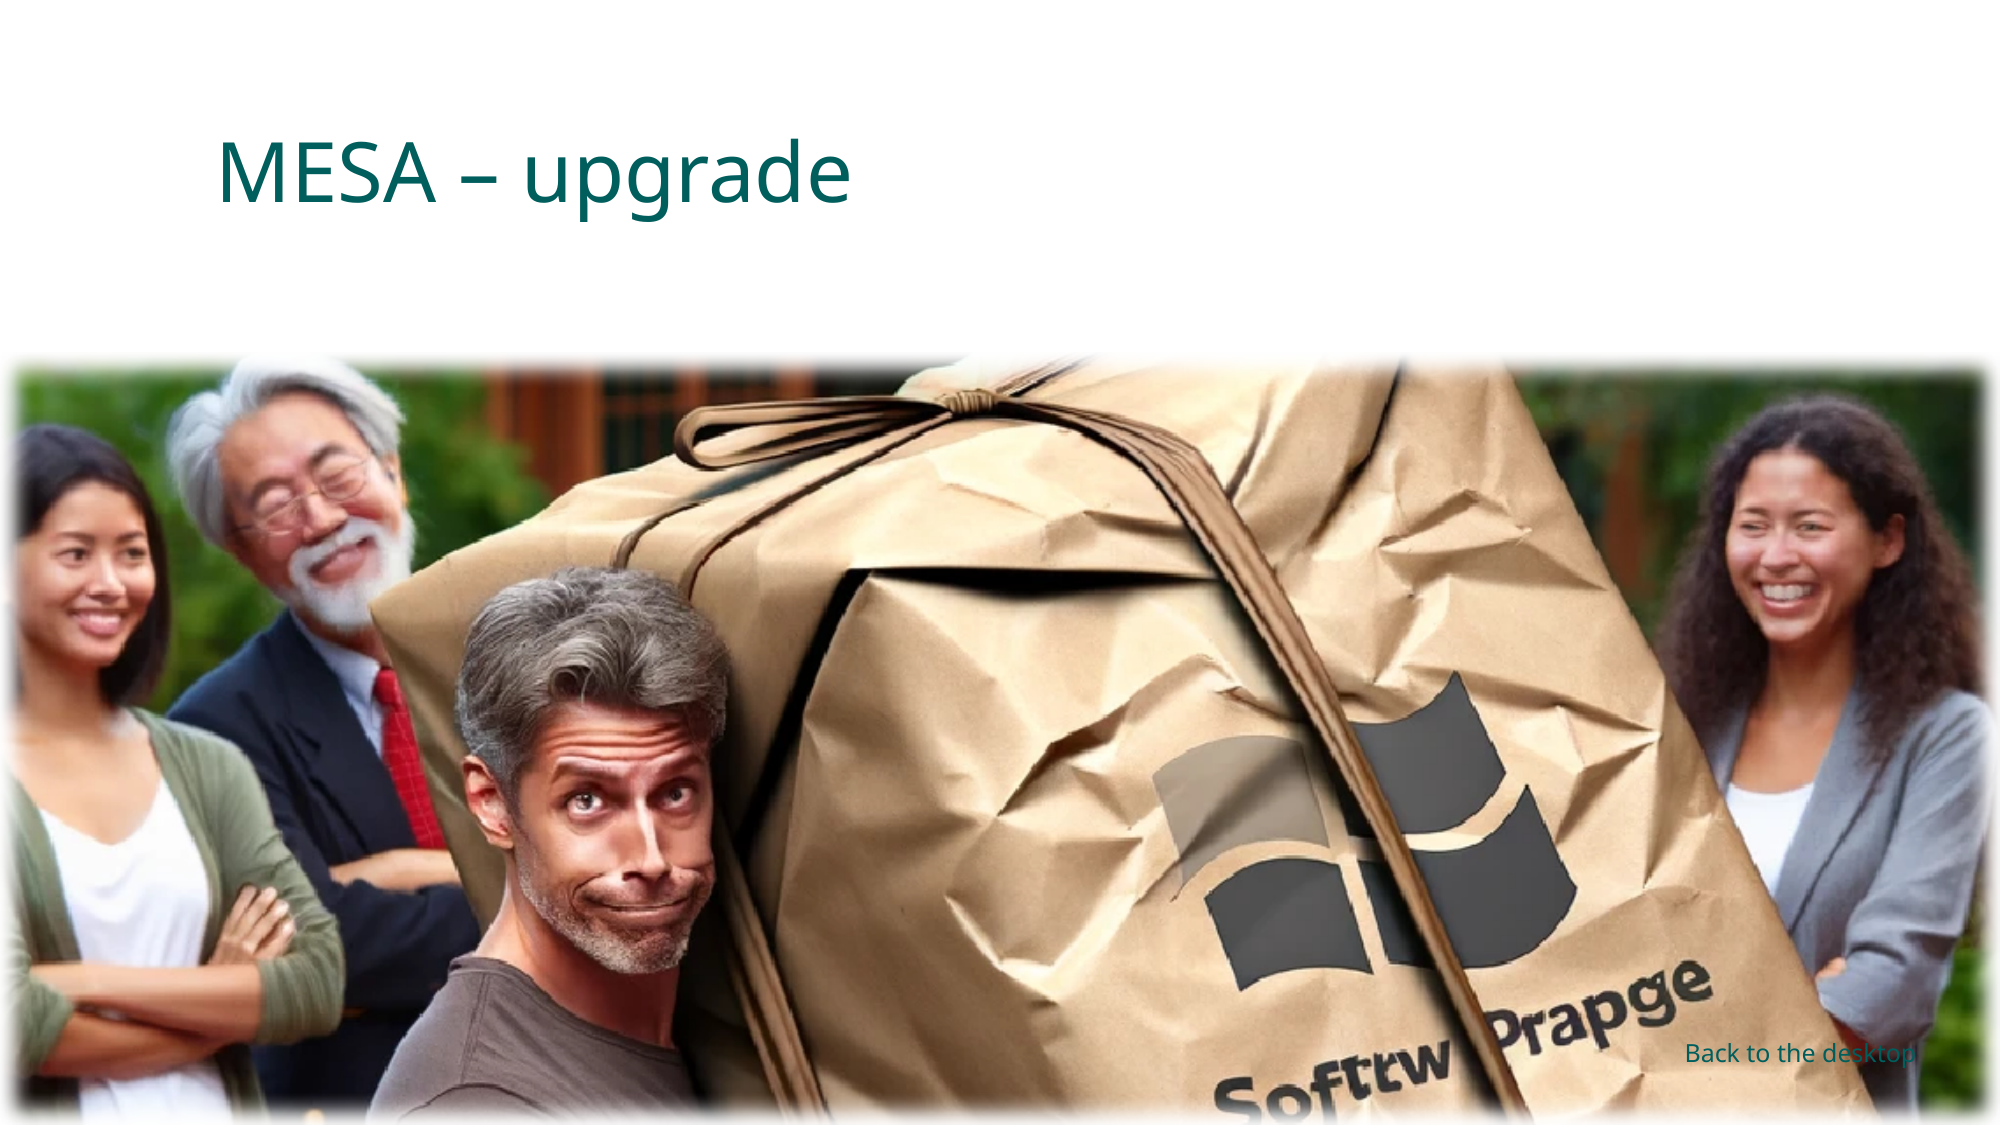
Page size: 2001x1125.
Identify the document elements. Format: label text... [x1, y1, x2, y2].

title MESA – upgrade [215, 122, 1784, 297]
picture [0, 352, 2000, 1125]
